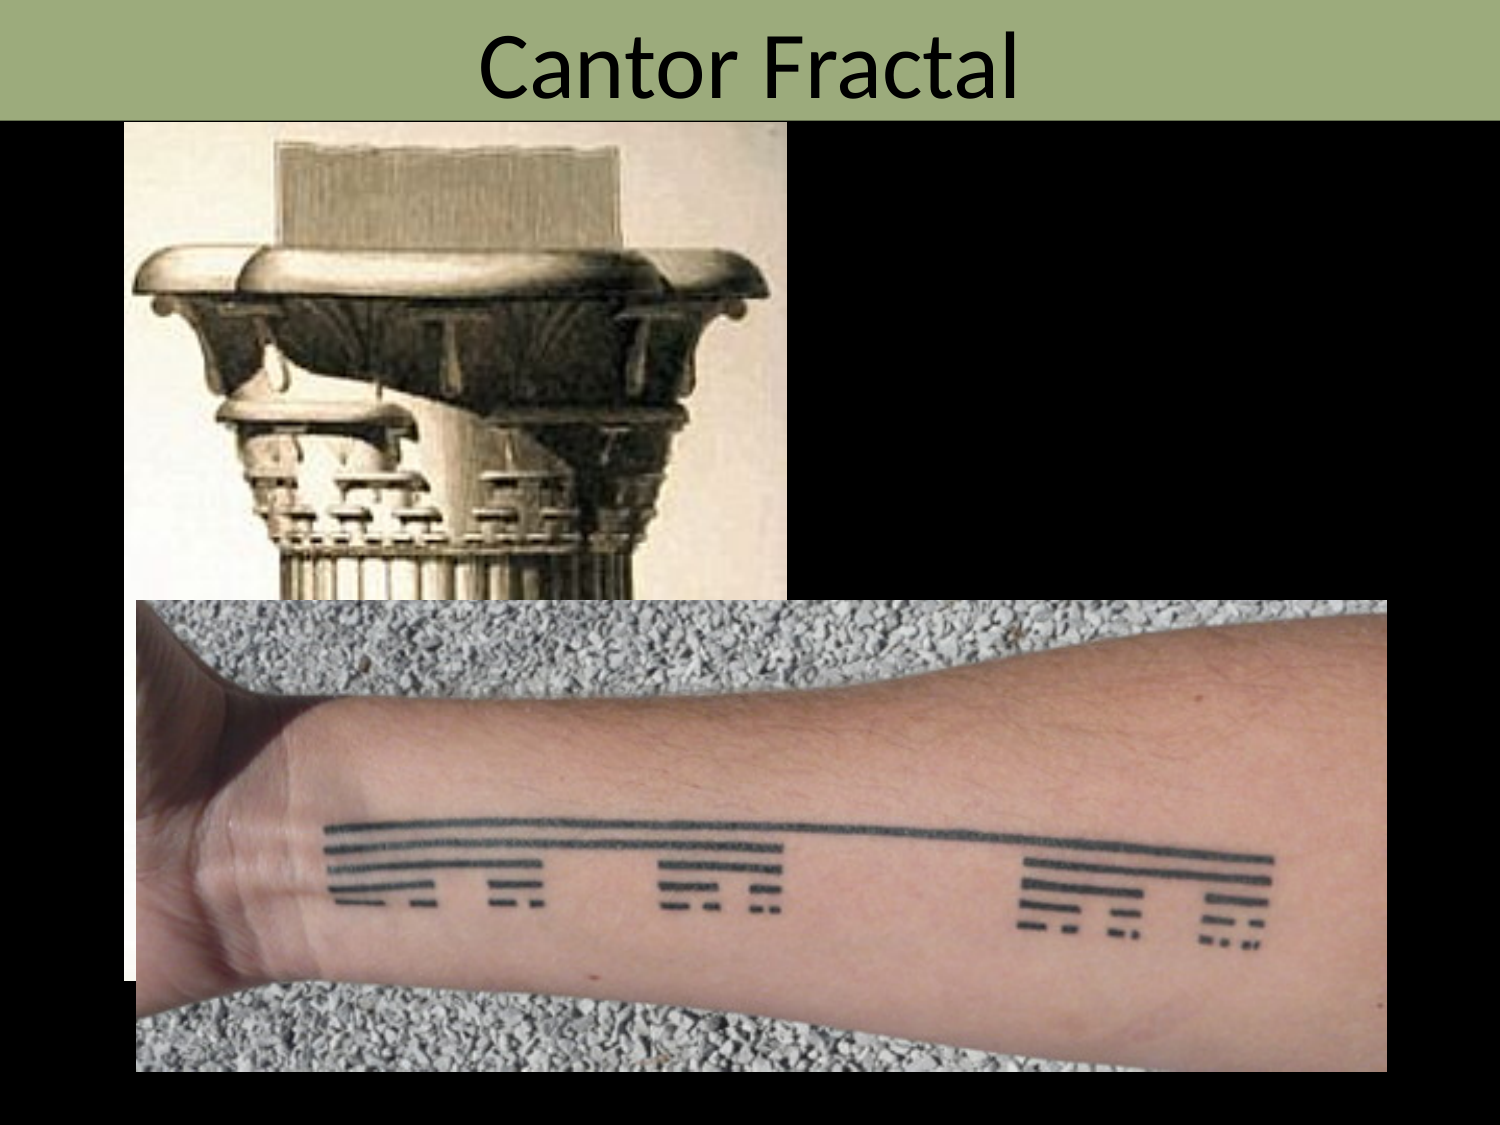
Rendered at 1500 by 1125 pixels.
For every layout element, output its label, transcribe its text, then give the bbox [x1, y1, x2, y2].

picture [123, 122, 1387, 1072]
text_box Cantor Fractal [0, 0, 1500, 121]
